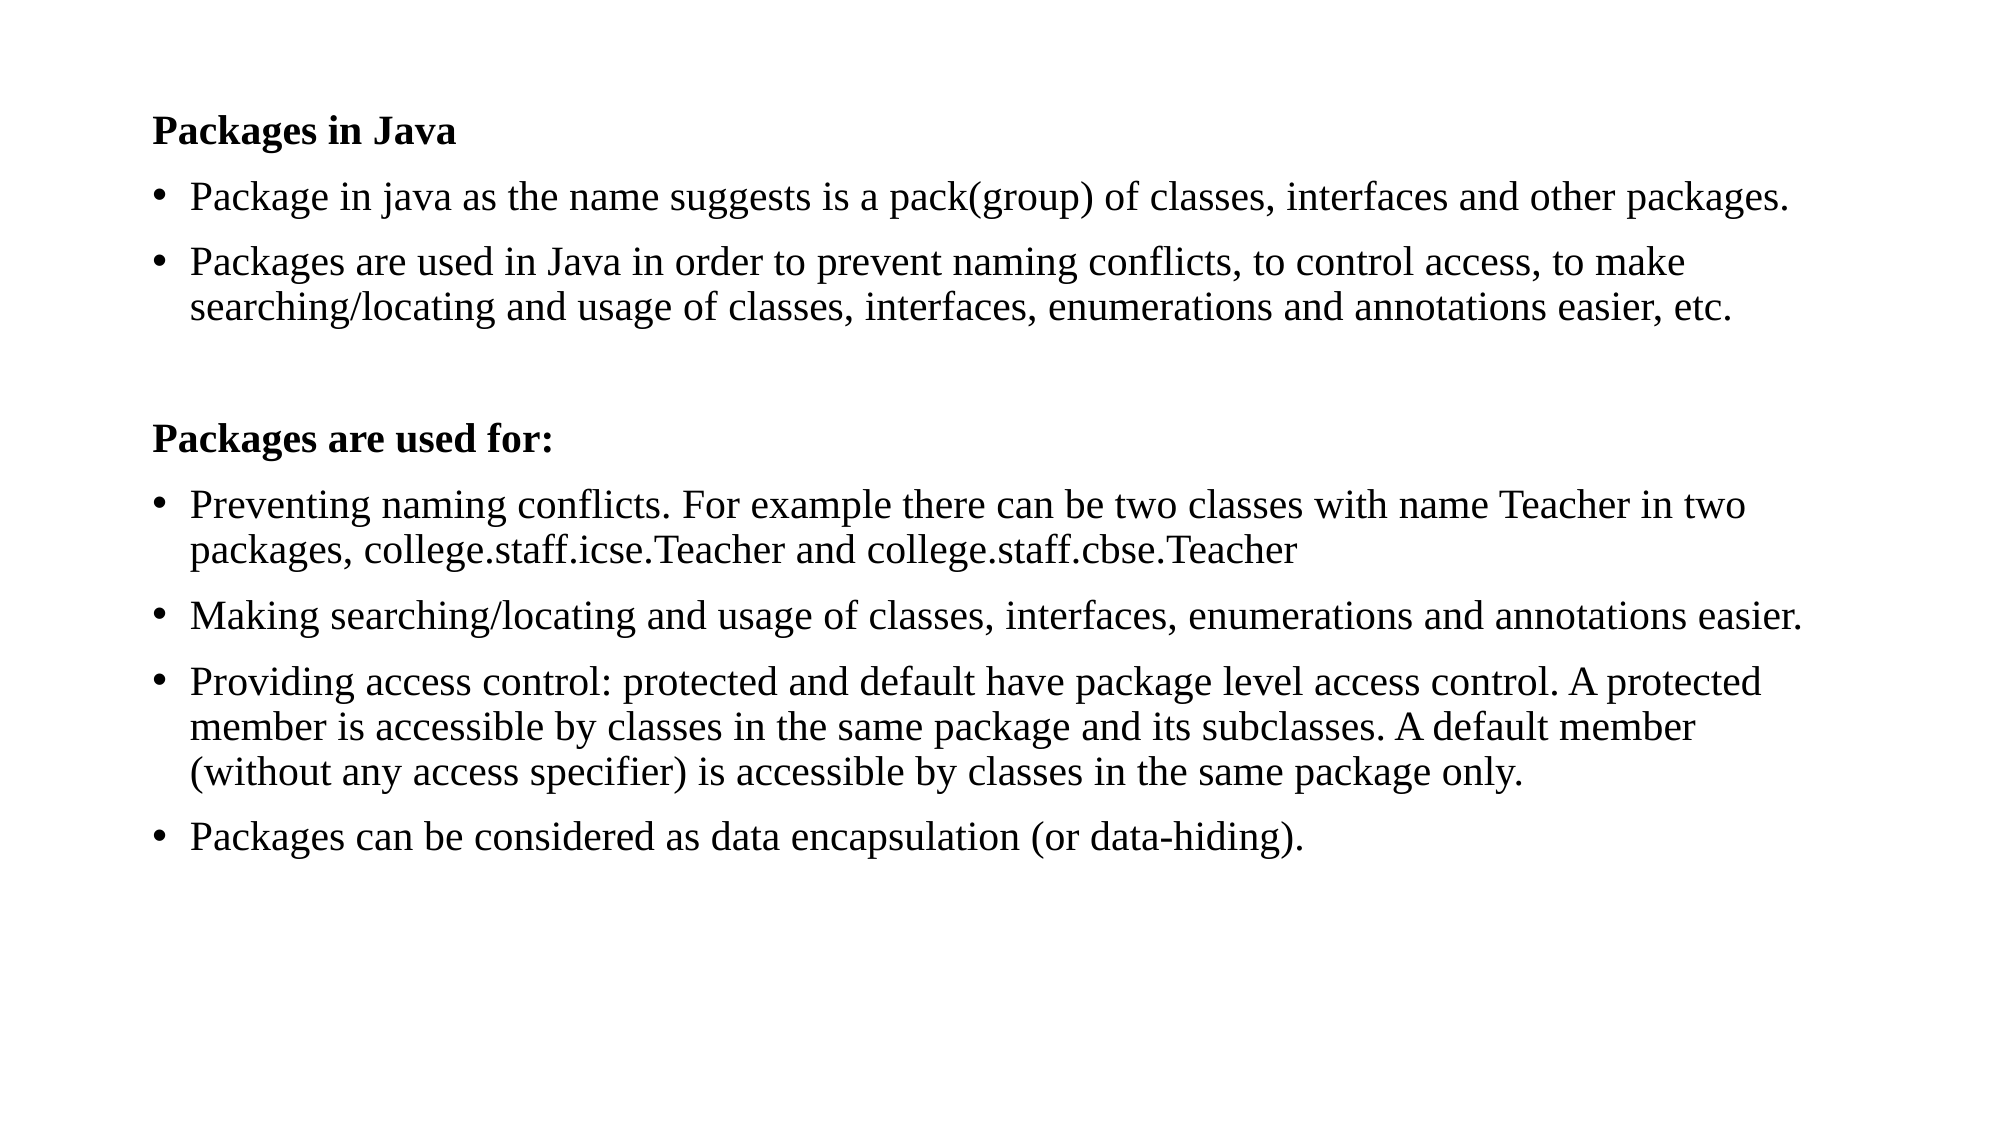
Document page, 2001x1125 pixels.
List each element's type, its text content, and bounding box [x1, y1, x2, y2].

list Packages in Java Package in java as the name suggests is a pack(group) of classes, interfaces and other packages. Packages are used in Java in order to prevent naming conflicts, to control access, to make searching/locating and usage of classes, interfaces, enumerations and annotations easier, etc. Packages are used for: Preventing naming conflicts. For example there can be two classes with name Teacher in two packages, college.staff.icse.Teacher and college.staff.cbse.Teacher Making searching/locating and usage of classes, interfaces, enumerations and annotations easier. Providing access control: protected and default have package level access control. A protected member is accessible by classes in the same package and its subclasses. A default member (without any access specifier) is accessible by classes in the same package only. Packages can be considered as data encapsulation (or data-hiding). [137, 100, 1863, 1014]
